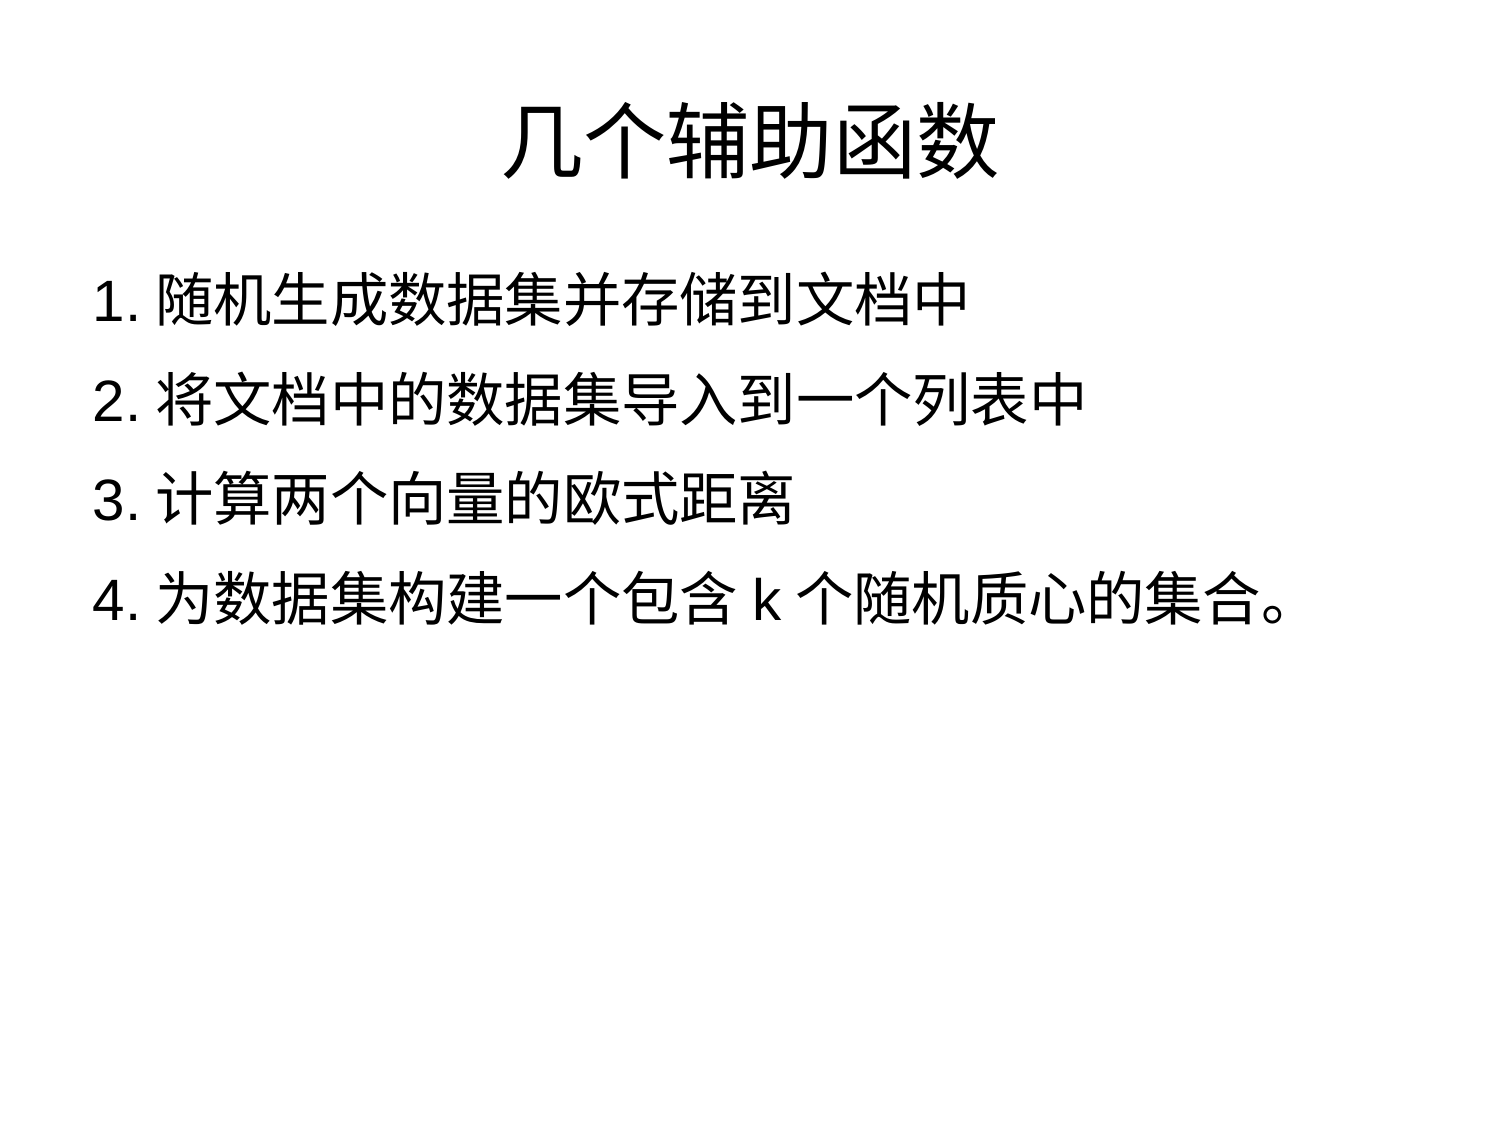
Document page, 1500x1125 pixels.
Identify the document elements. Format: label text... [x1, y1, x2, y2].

title 几个辅助函数 [75, 44, 1425, 233]
list 1.随机生成数据集并存储到文档中 2.将文档中的数据集导入到一个列表中 3.计算两个向量的欧式距离 4.为数据集构建一个包含k个随机质心的集合。 [75, 263, 1425, 916]
